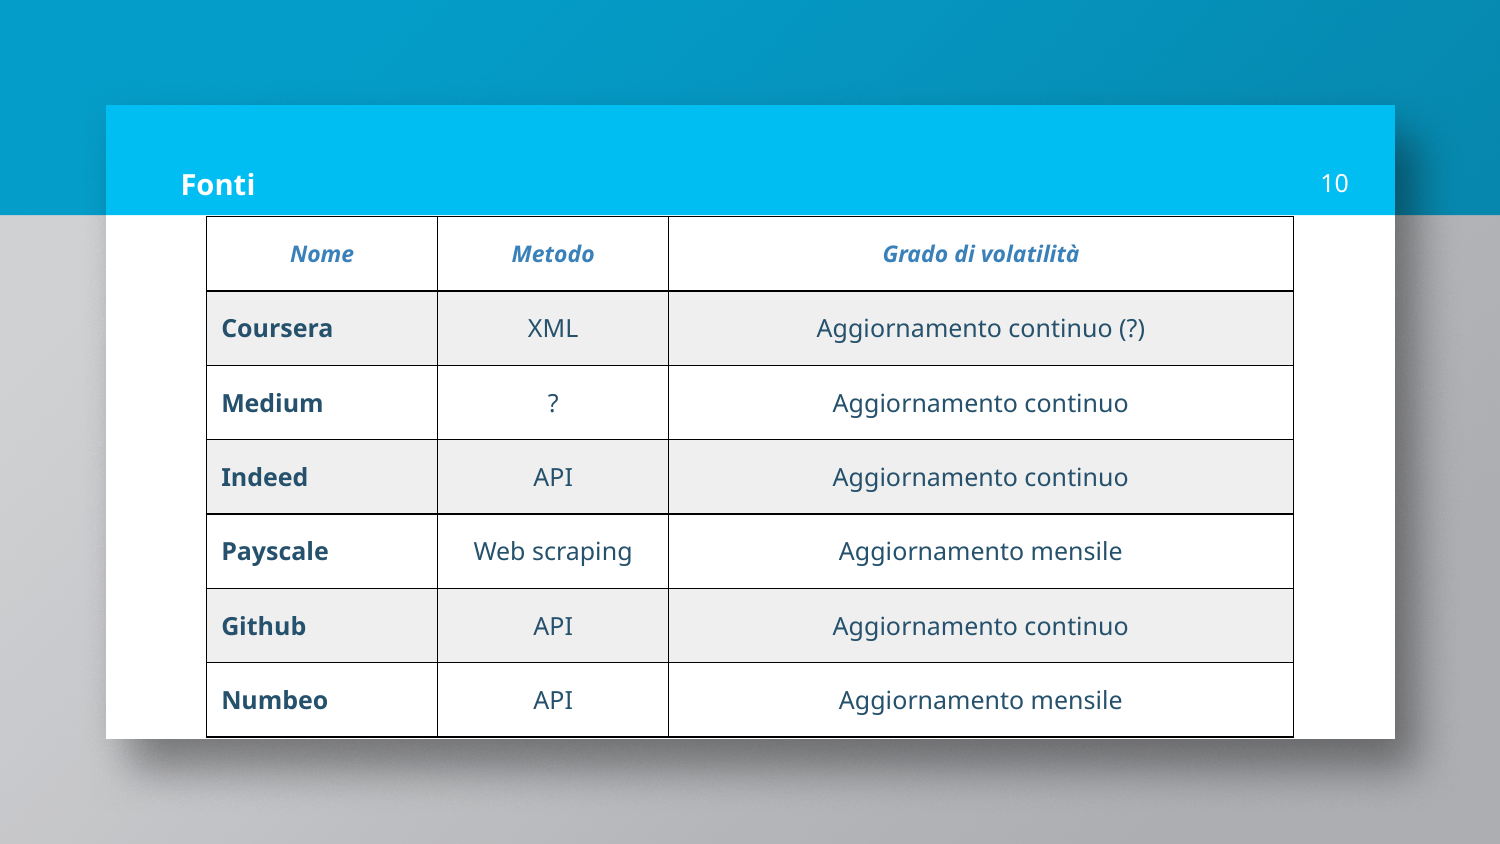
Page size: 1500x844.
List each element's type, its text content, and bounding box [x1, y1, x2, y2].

picture [0, 216, 1500, 844]
table_cell Medium [207, 366, 437, 439]
table_cell Aggiornamento mensile [669, 663, 1293, 736]
table_cell ? [438, 366, 668, 439]
table_cell Github [207, 589, 437, 662]
table_cell Payscale [207, 515, 437, 588]
table_cell Aggiornamento continuo [669, 366, 1293, 439]
table_cell Web scraping [438, 515, 668, 588]
title Fonti [165, 106, 1273, 217]
slide_number 10 [1273, 106, 1364, 217]
table_cell API [438, 589, 668, 662]
table_cell Coursera [207, 292, 437, 365]
table_cell Aggiornamento continuo (?) [669, 292, 1293, 365]
table_cell XML [438, 292, 668, 365]
table_cell API [438, 663, 668, 736]
table_cell Numbeo [207, 663, 437, 736]
table_cell API [438, 440, 668, 513]
table_cell Aggiornamento continuo [669, 589, 1293, 662]
table_cell Indeed [207, 440, 437, 513]
table_cell Aggiornamento continuo [669, 440, 1293, 513]
table_header Grado di volatilità [669, 217, 1293, 290]
table_header Metodo [438, 217, 668, 290]
table_header Nome [207, 217, 437, 290]
table_cell Aggiornamento mensile [669, 515, 1293, 588]
